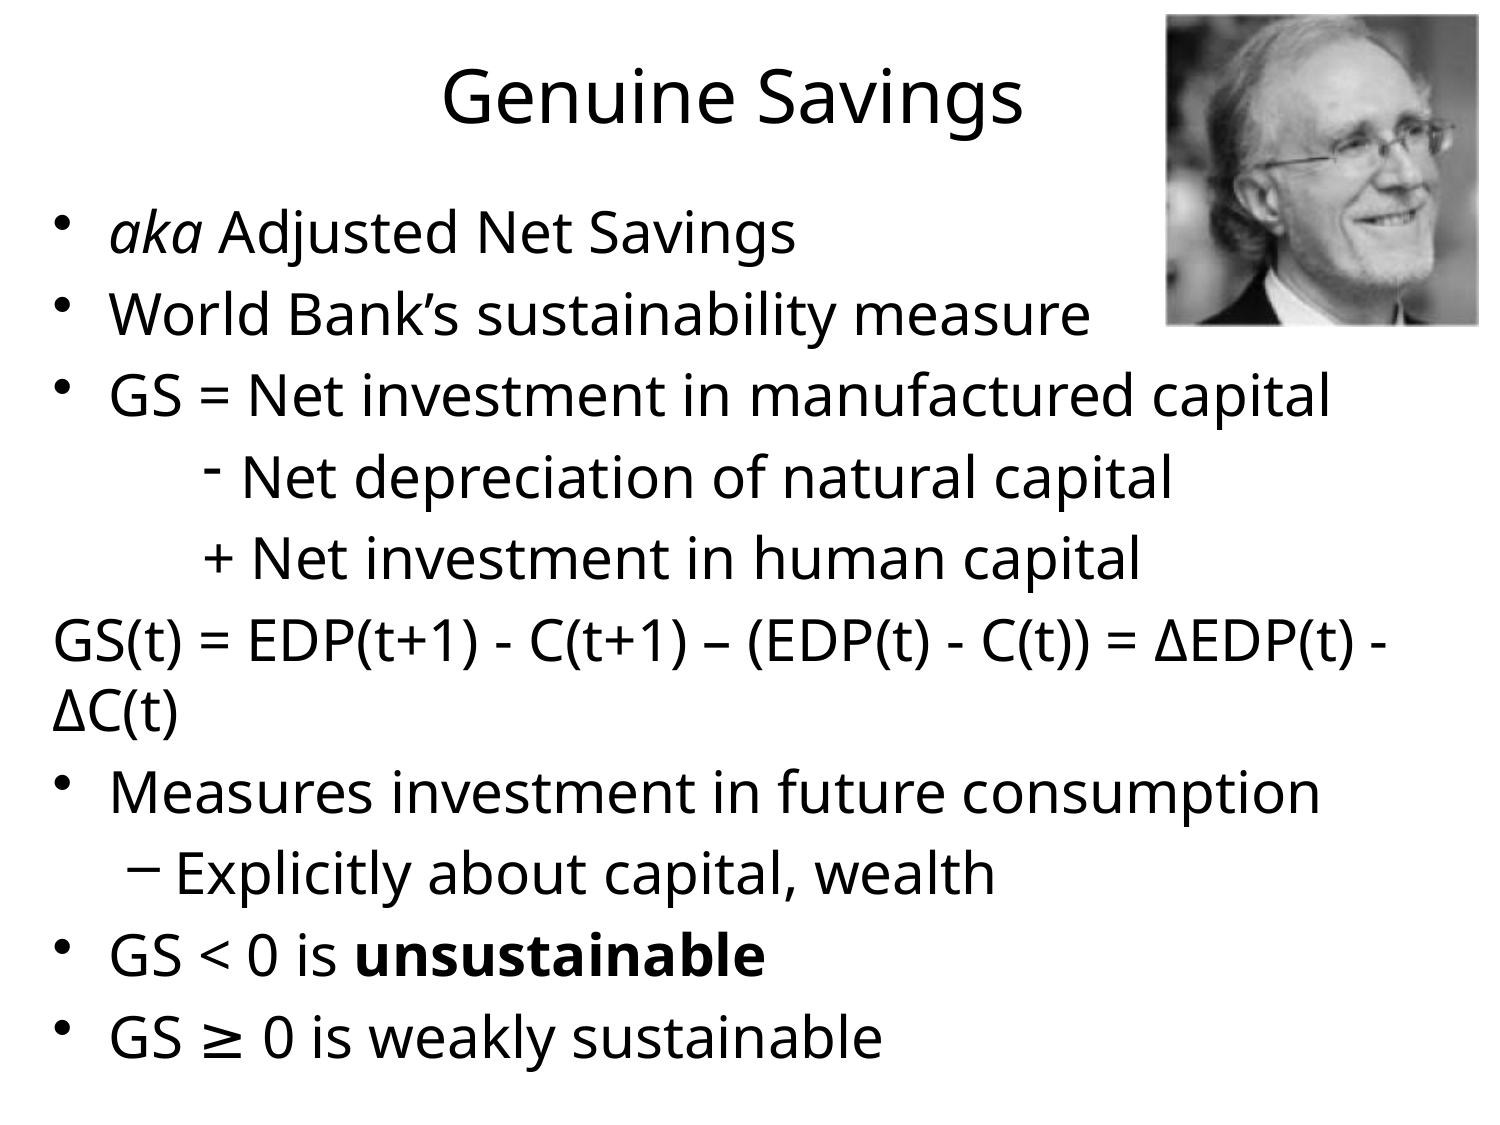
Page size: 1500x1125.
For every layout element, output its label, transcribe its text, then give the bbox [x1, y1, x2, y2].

title Genuine Savings [95, 0, 1371, 187]
list aka Adjusted Net Savings World Bank’s sustainability measure GS = Net investment in manufactured capital Net depreciation of natural capital + Net investment in human capital GS(t) = EDP(t+1) - C(t+1) – (EDP(t) - C(t)) = ΔEDP(t) - ΔC(t) Measures investment in future consumption Explicitly about capital, wealth GS < 0 is unsustainable GS ≥ 0 is weakly sustainable [37, 187, 1463, 1032]
picture [1165, 13, 1479, 327]
